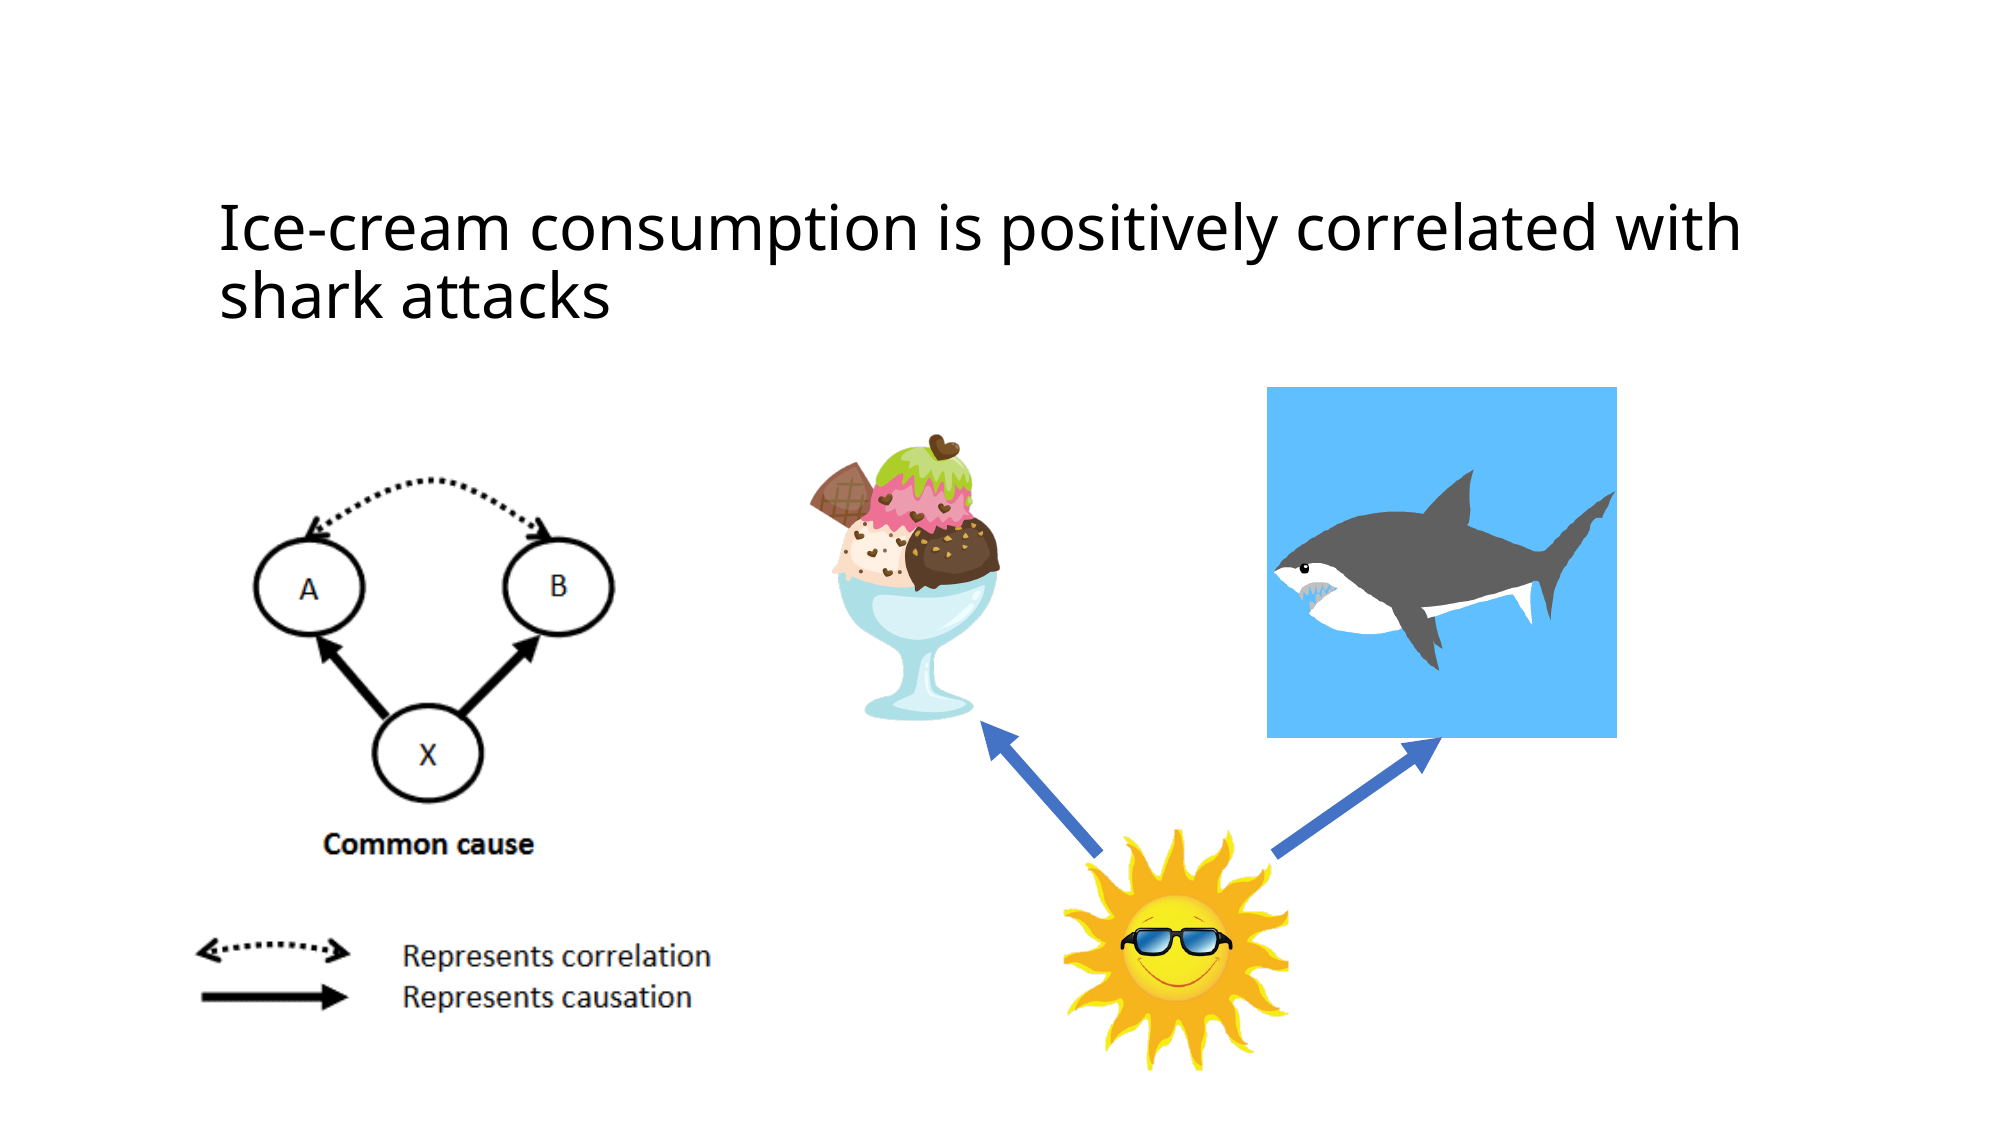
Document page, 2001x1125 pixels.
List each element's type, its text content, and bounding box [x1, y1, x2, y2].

picture [1267, 387, 1617, 738]
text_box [980, 720, 1099, 855]
picture [202, 434, 651, 891]
picture [804, 404, 1000, 721]
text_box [1274, 737, 1443, 855]
picture [116, 892, 738, 1047]
picture [1036, 799, 1317, 1101]
title Ice-cream consumption is positively correlated with shark attacks, but doesn’t cause shark attacks. [204, 155, 1795, 373]
